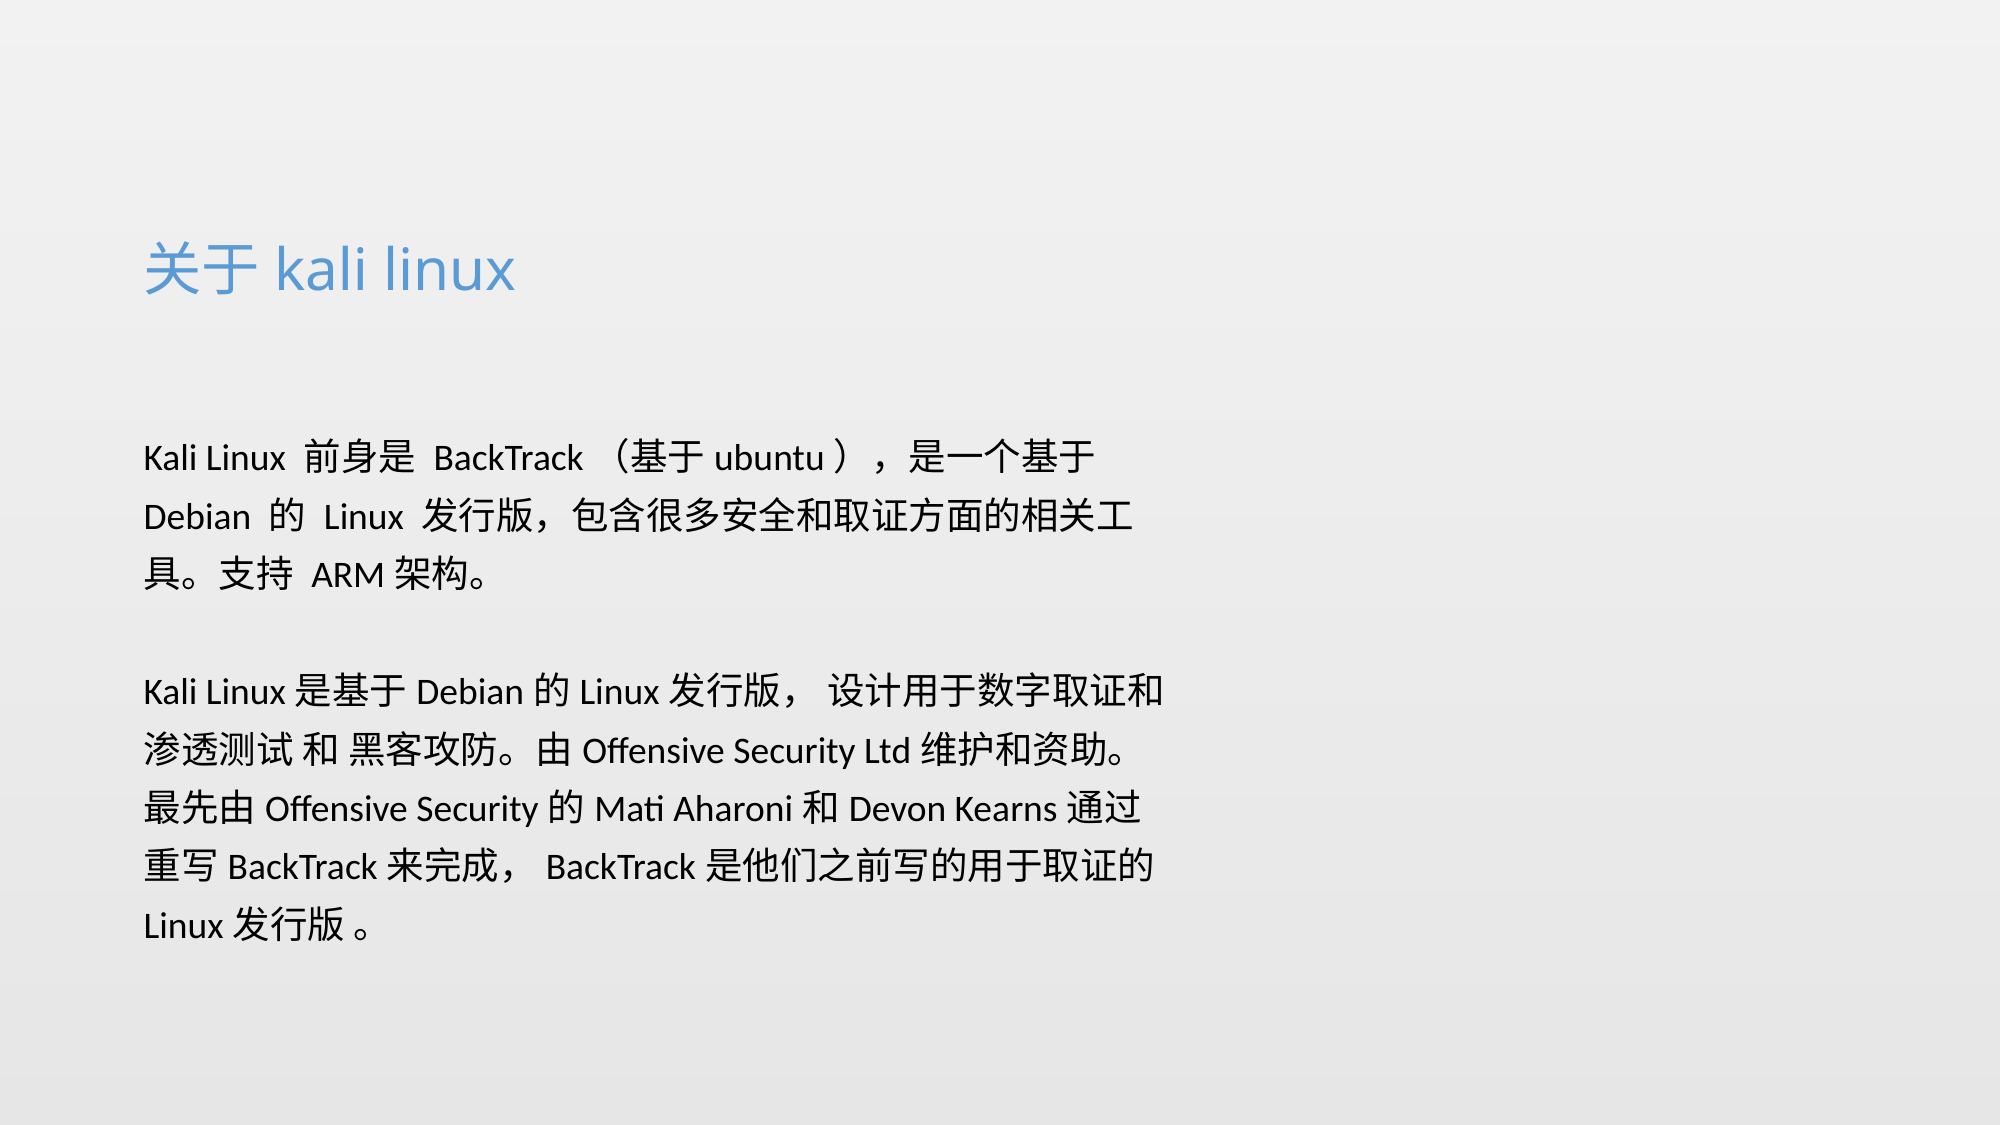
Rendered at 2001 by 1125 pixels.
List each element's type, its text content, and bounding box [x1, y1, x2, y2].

text_box Kali Linux 前身是 BackTrack（基于ubuntu），是一个基于 Debian 的 Linux 发行版，包含很多安全和取证方面的相关工具。支持 ARM架构。 Kali Linux是基于Debian的Linux发行版， 设计用于数字取证和渗透测试 和 黑客攻防。由Offensive Security Ltd维护和资助。最先由Offensive Security的Mati Aharoni和Devon Kearns通过重写BackTrack来完成，BackTrack是他们之前写的用于取证的Linux发行版 。 [128, 412, 1182, 960]
text_box 关于kali linux [128, 203, 1144, 348]
